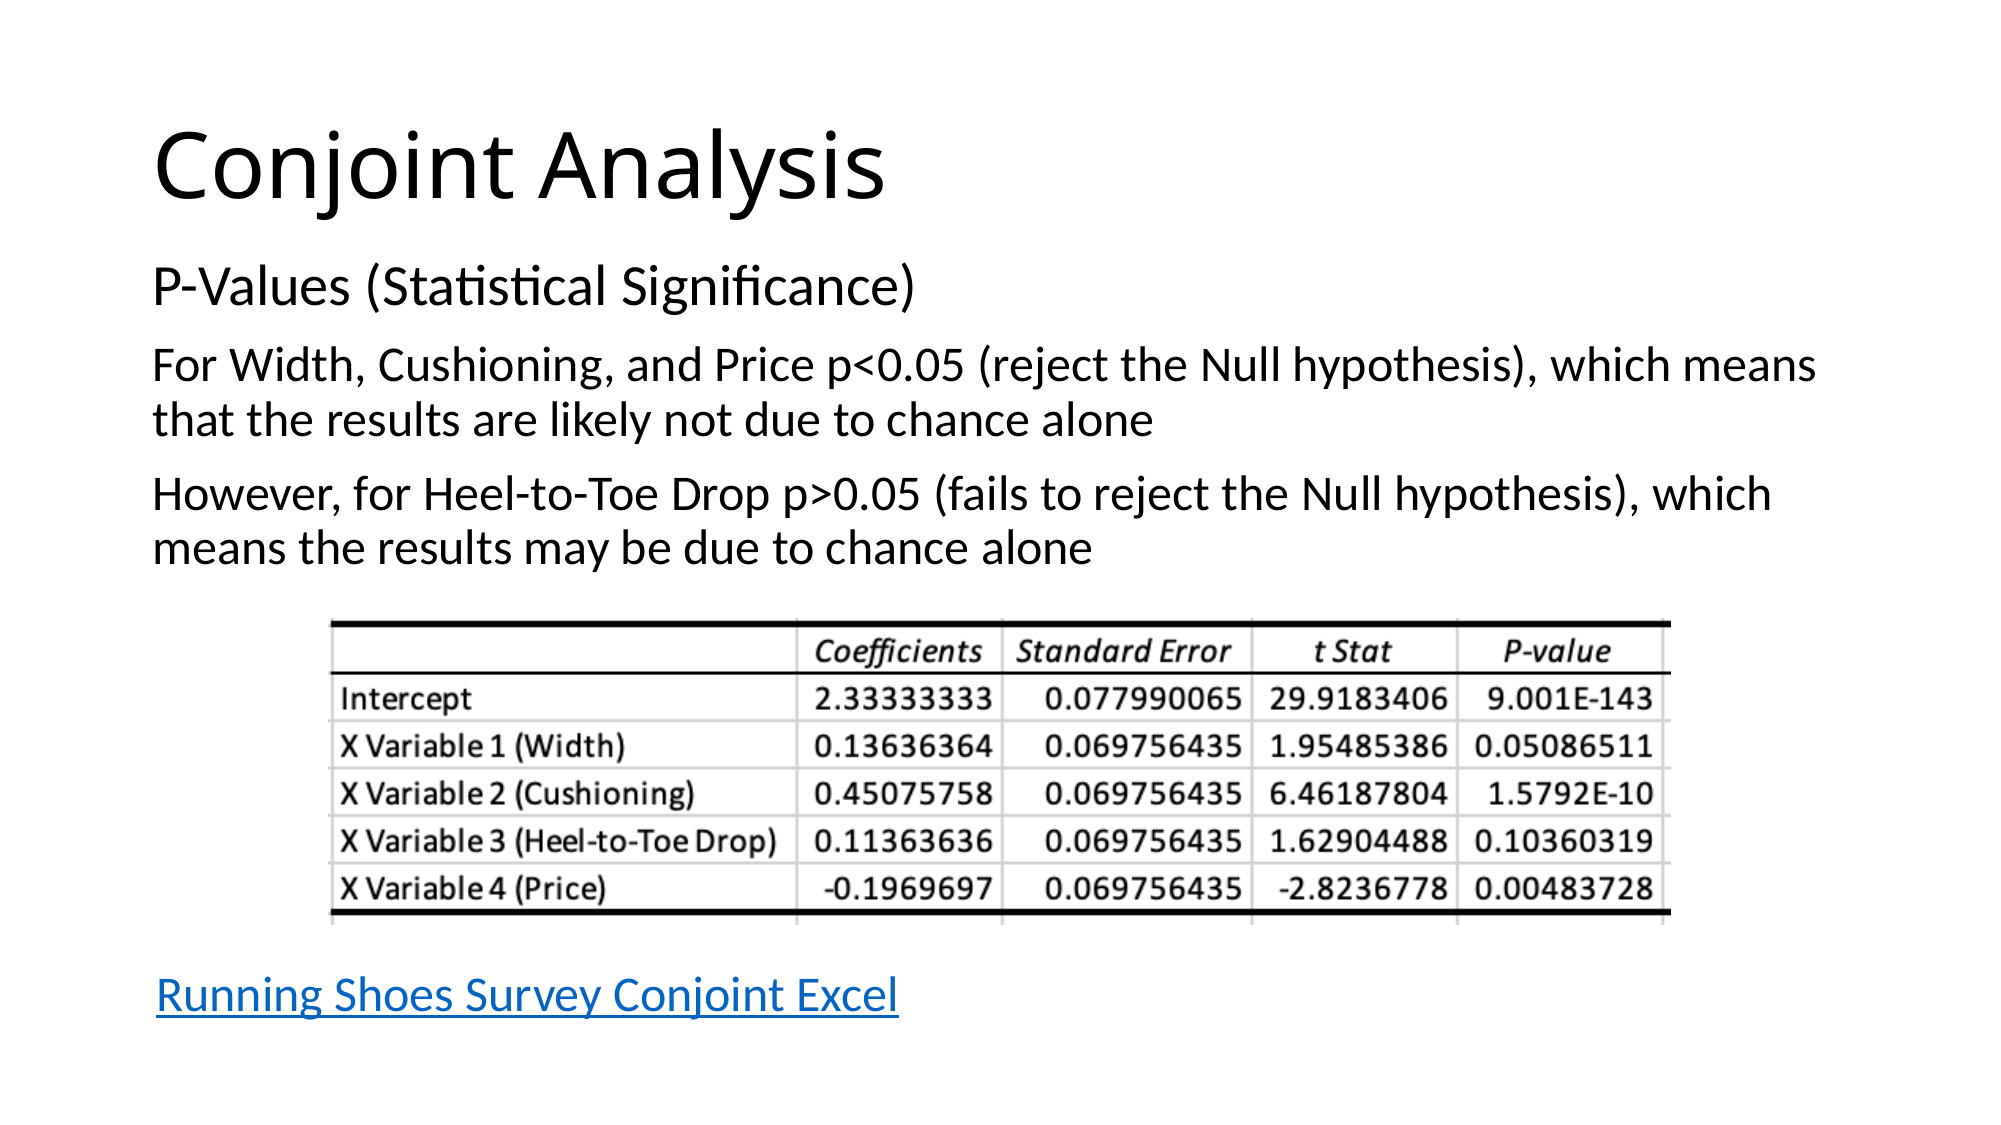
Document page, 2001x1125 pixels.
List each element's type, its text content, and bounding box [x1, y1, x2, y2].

list P-Values (Statistical Significance) For Width, Cushioning, and Price p<0.05 (reject the Null hypothesis), which means that the results are likely not due to chance alone However, for Heel-to-Toe Drop p>0.05 (fails to reject the Null hypothesis), which means the results may be due to chance alone [137, 247, 1863, 644]
text_box Running Shoes Survey Conjoint Excel [141, 953, 914, 1029]
picture [328, 618, 1671, 926]
title Conjoint Analysis [137, 59, 1863, 247]
